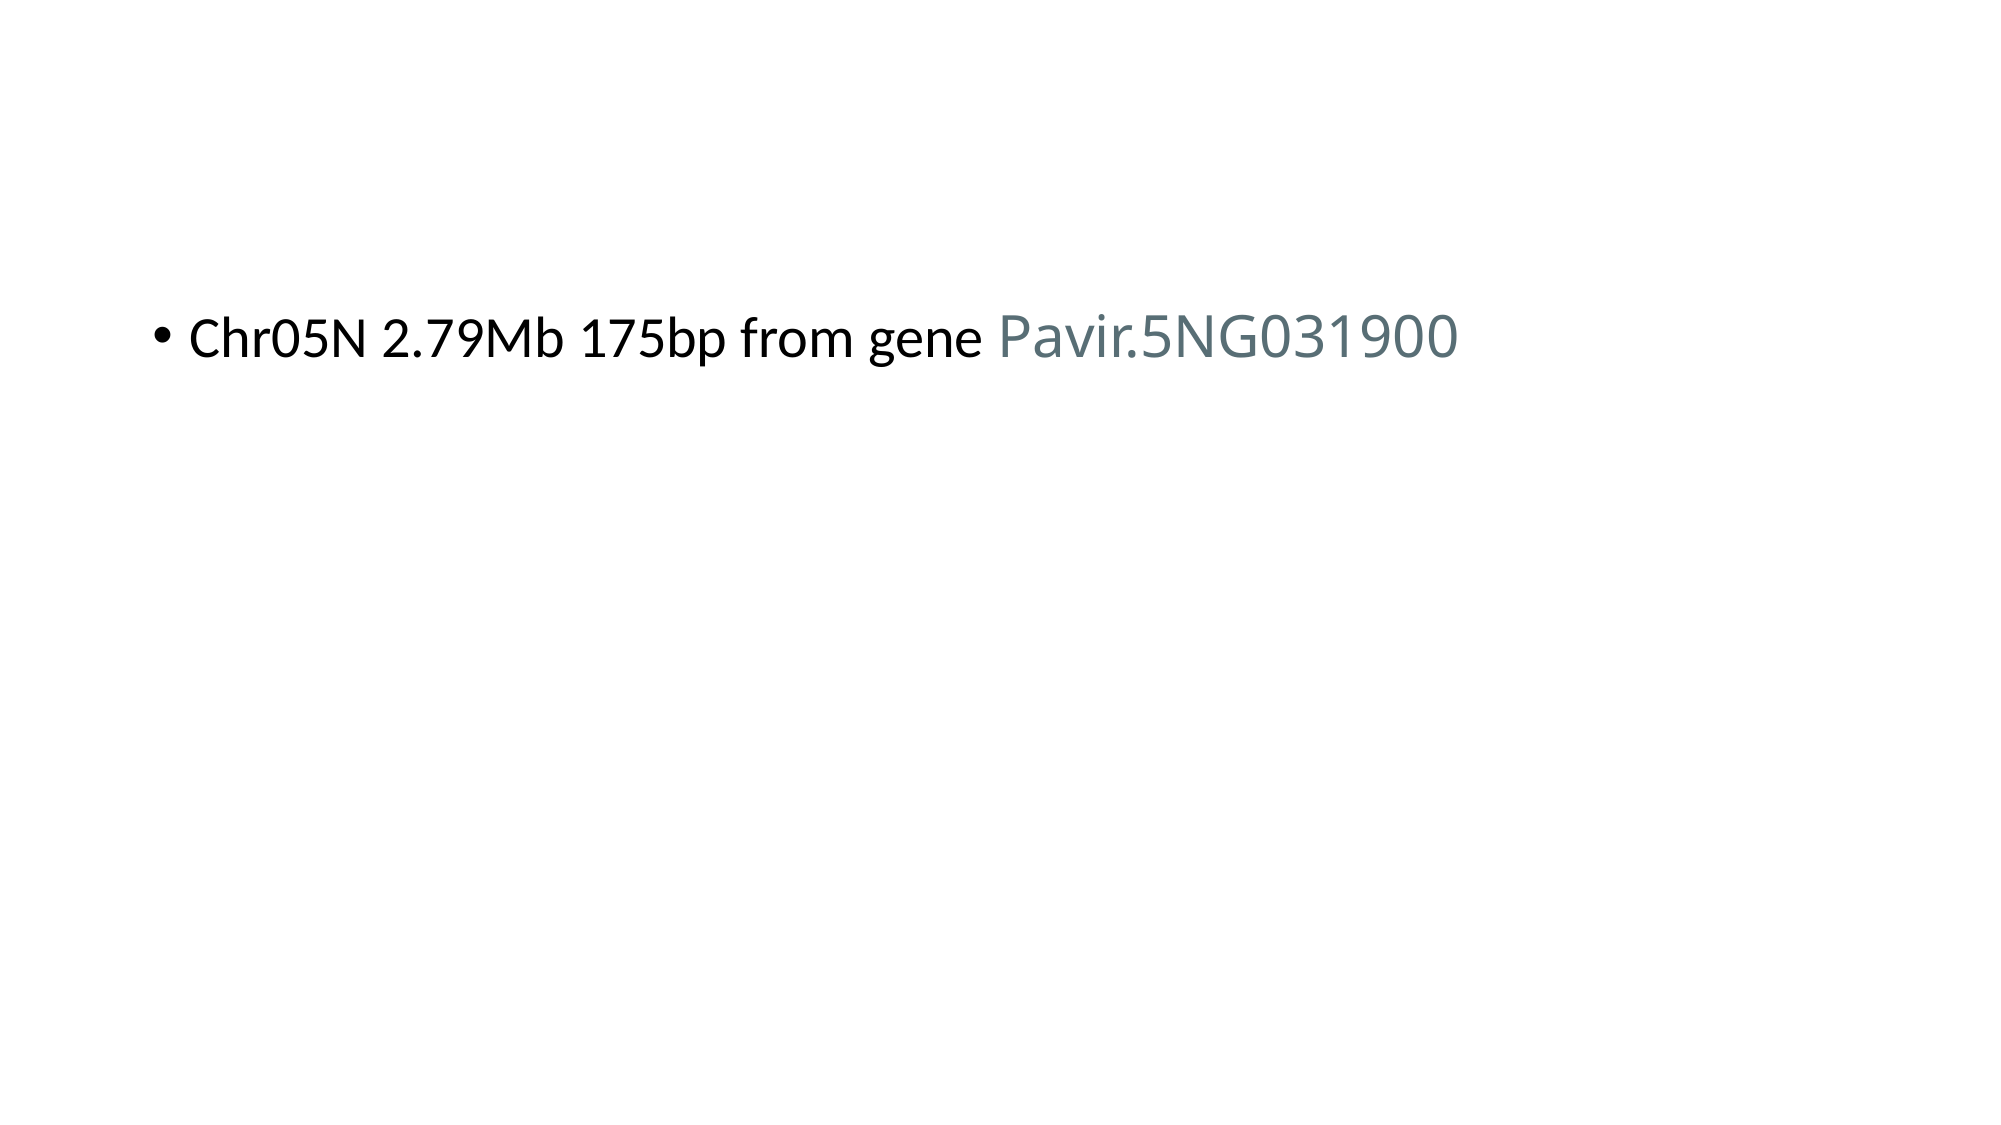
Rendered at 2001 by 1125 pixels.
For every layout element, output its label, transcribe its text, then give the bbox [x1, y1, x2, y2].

list Chr05N 2.79Mb 175bp from gene Pavir.5NG031900 [137, 299, 1863, 1014]
